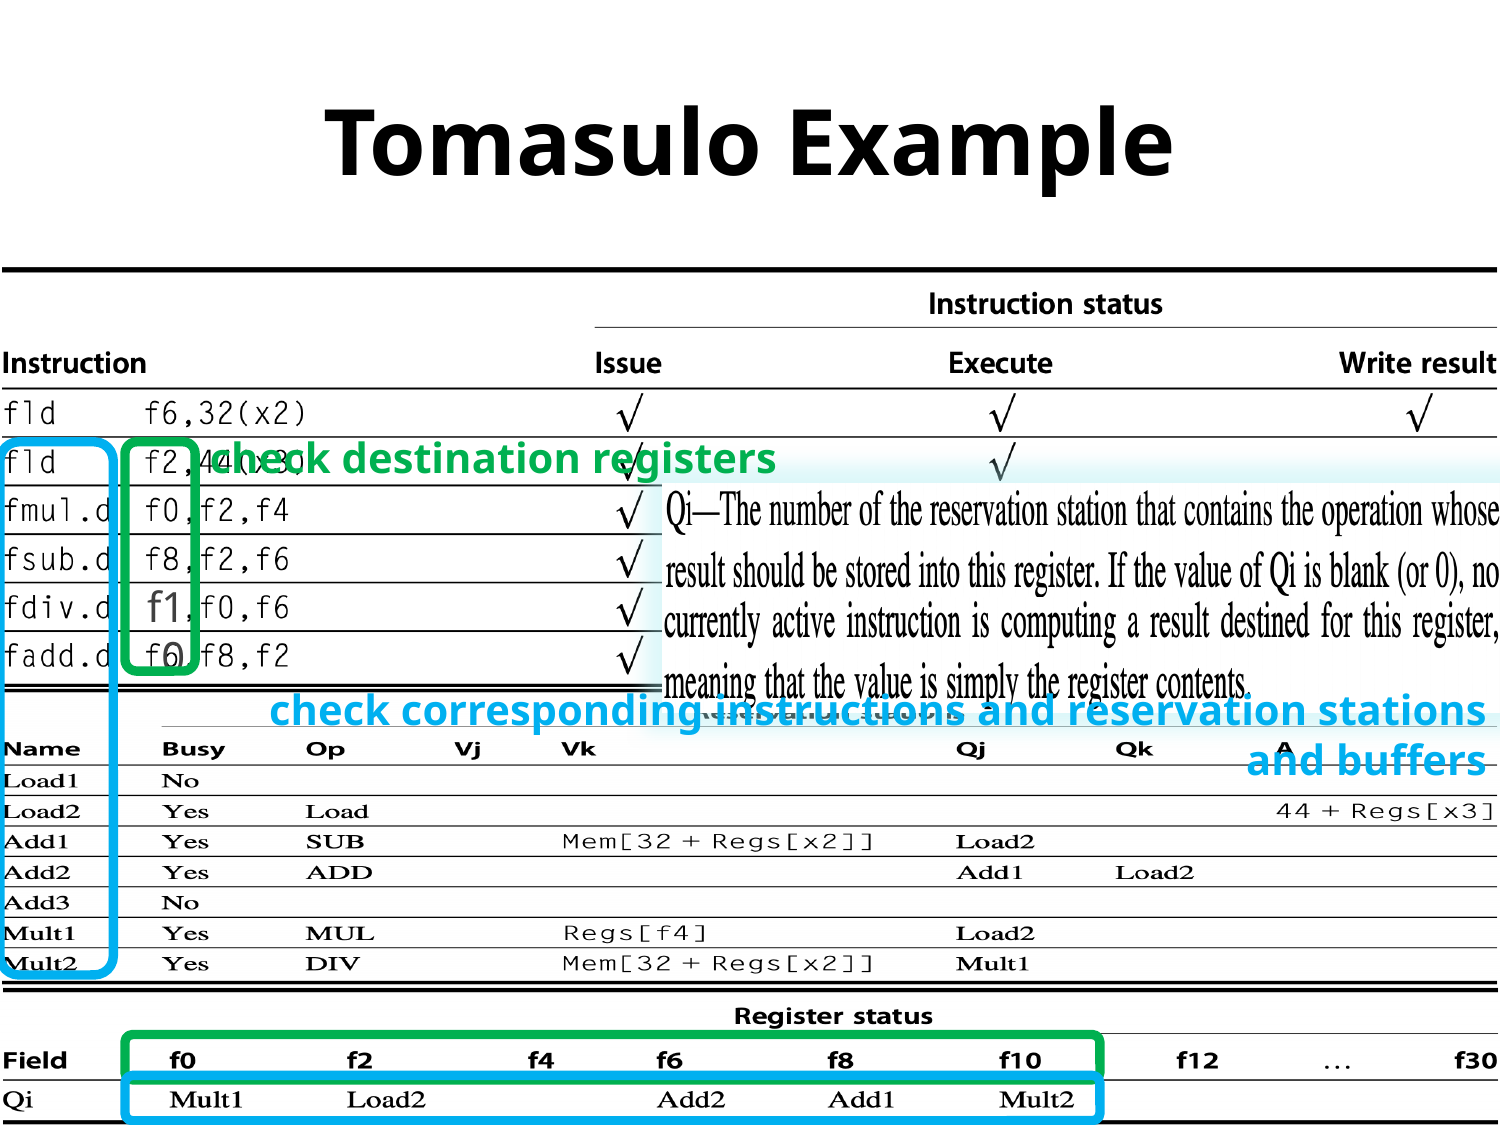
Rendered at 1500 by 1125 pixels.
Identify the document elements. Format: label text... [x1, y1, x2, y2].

title Tomasulo Example [0, 45, 1500, 233]
picture [130, 1081, 1095, 1115]
picture [0, 264, 1500, 1125]
picture [5, 447, 108, 970]
